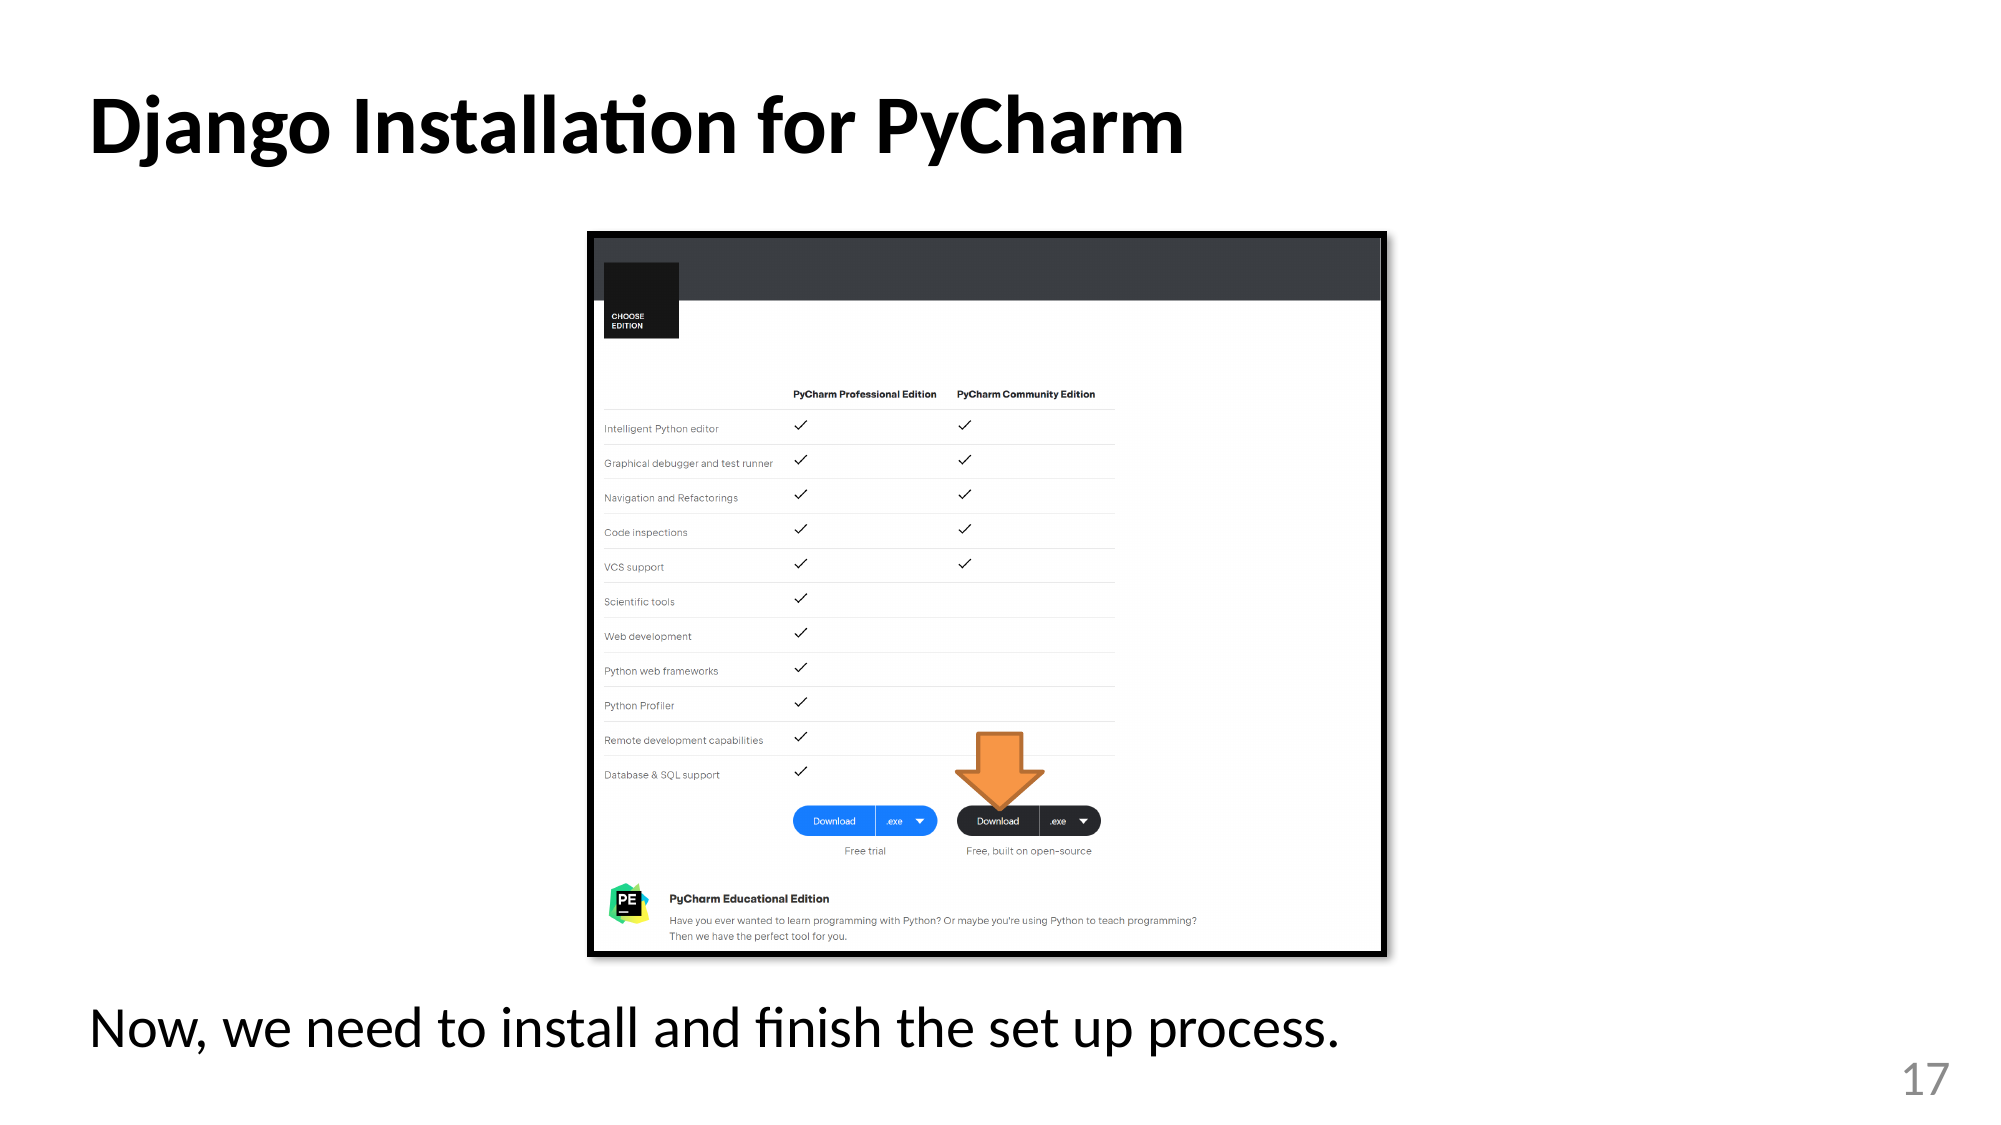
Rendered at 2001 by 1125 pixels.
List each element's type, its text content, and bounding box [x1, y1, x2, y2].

slide_number 17 [1875, 1043, 1975, 1107]
text_box Now, we need to install and finish the set up process. [75, 211, 1900, 1067]
text_box Django Installation for PyCharm [74, 62, 1875, 178]
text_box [593, 237, 1382, 952]
